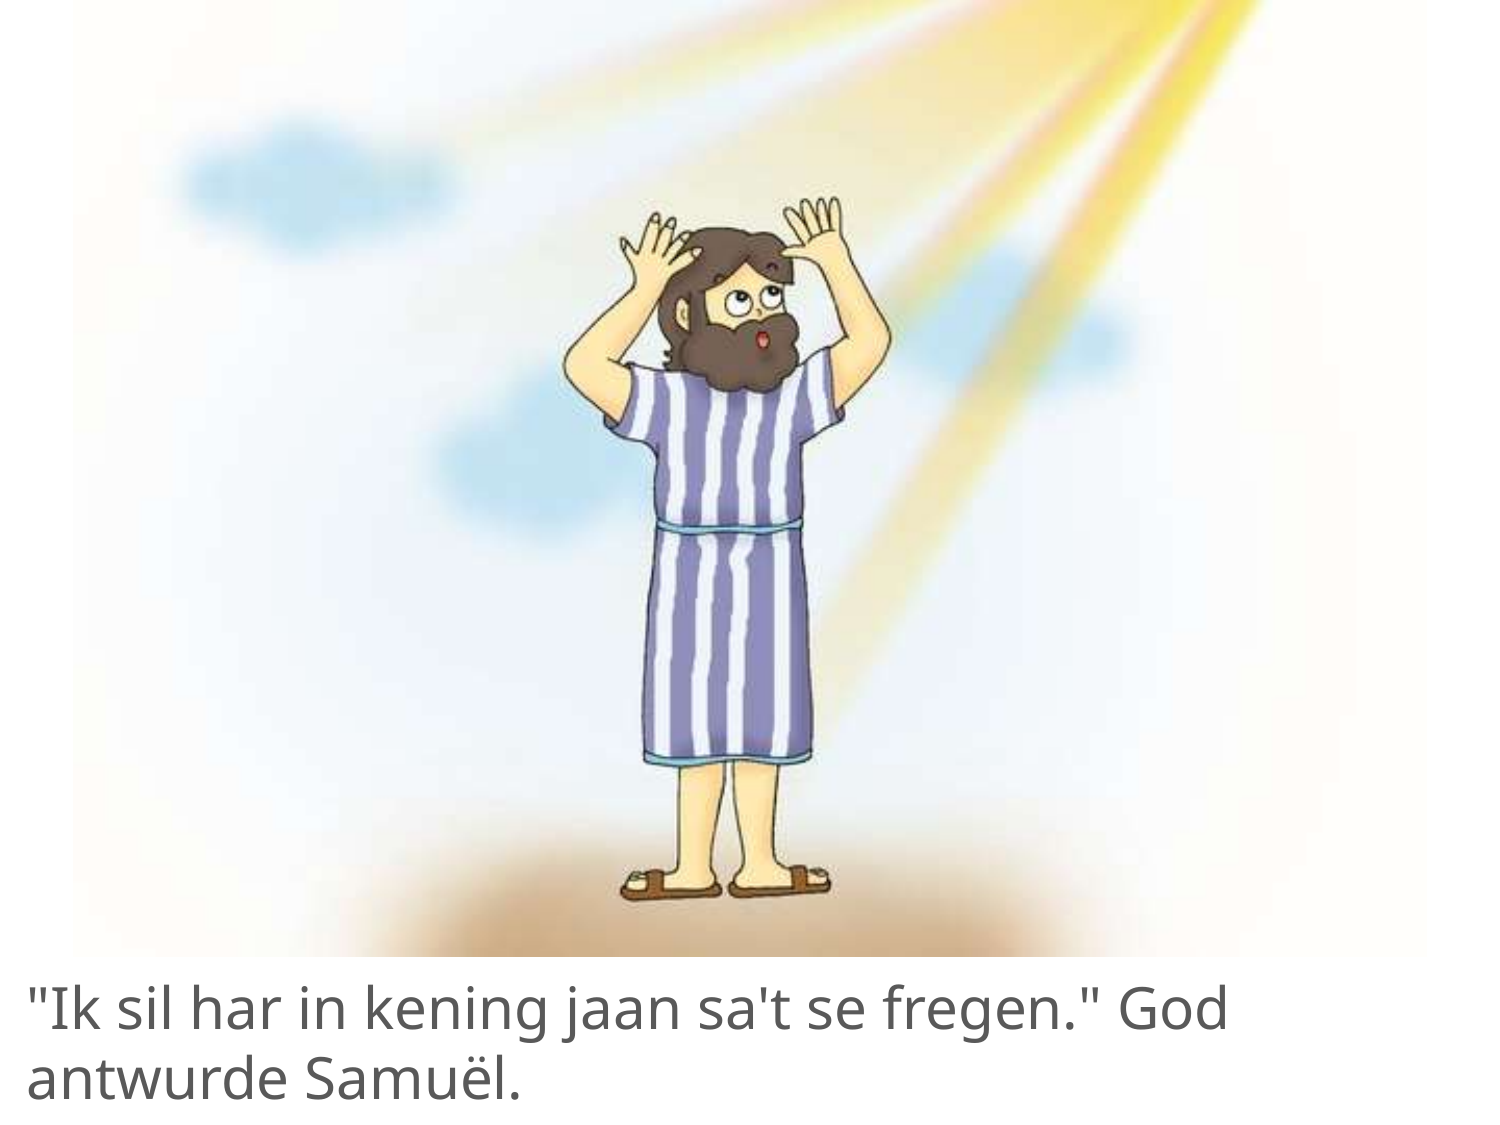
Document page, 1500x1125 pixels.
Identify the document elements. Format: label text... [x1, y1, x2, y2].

text_box "Ik sil har in kening jaan sa't se fregen." God antwurde Samuël. [11, 964, 1483, 1119]
picture [72, 0, 1427, 957]
